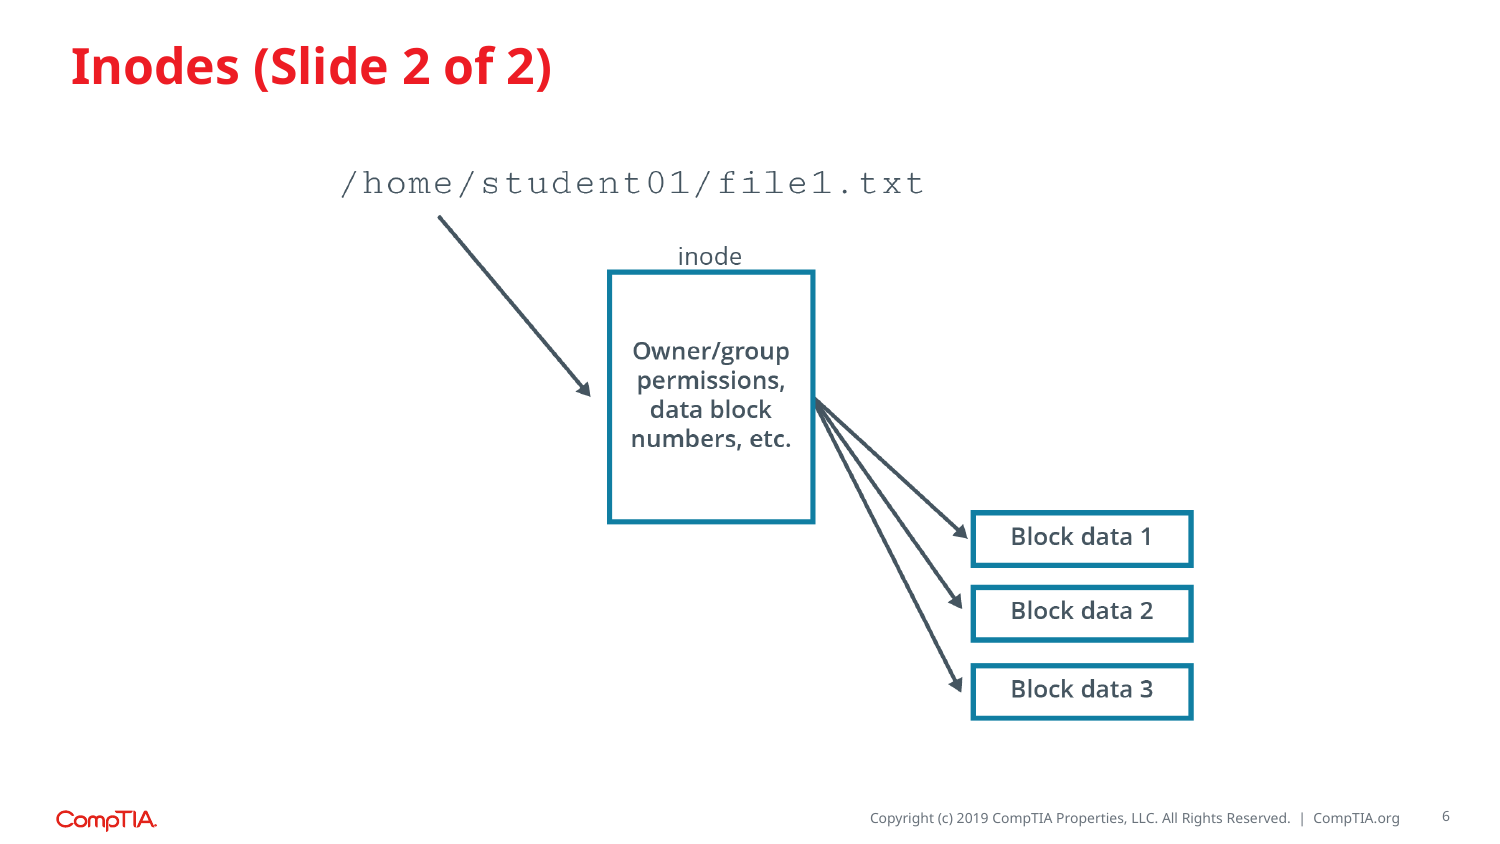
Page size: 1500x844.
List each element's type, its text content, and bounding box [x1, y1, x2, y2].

picture [236, 158, 1264, 722]
title Inodes (Slide 2 of 2) [56, 12, 1444, 117]
slide_number 6 [1407, 800, 1450, 835]
